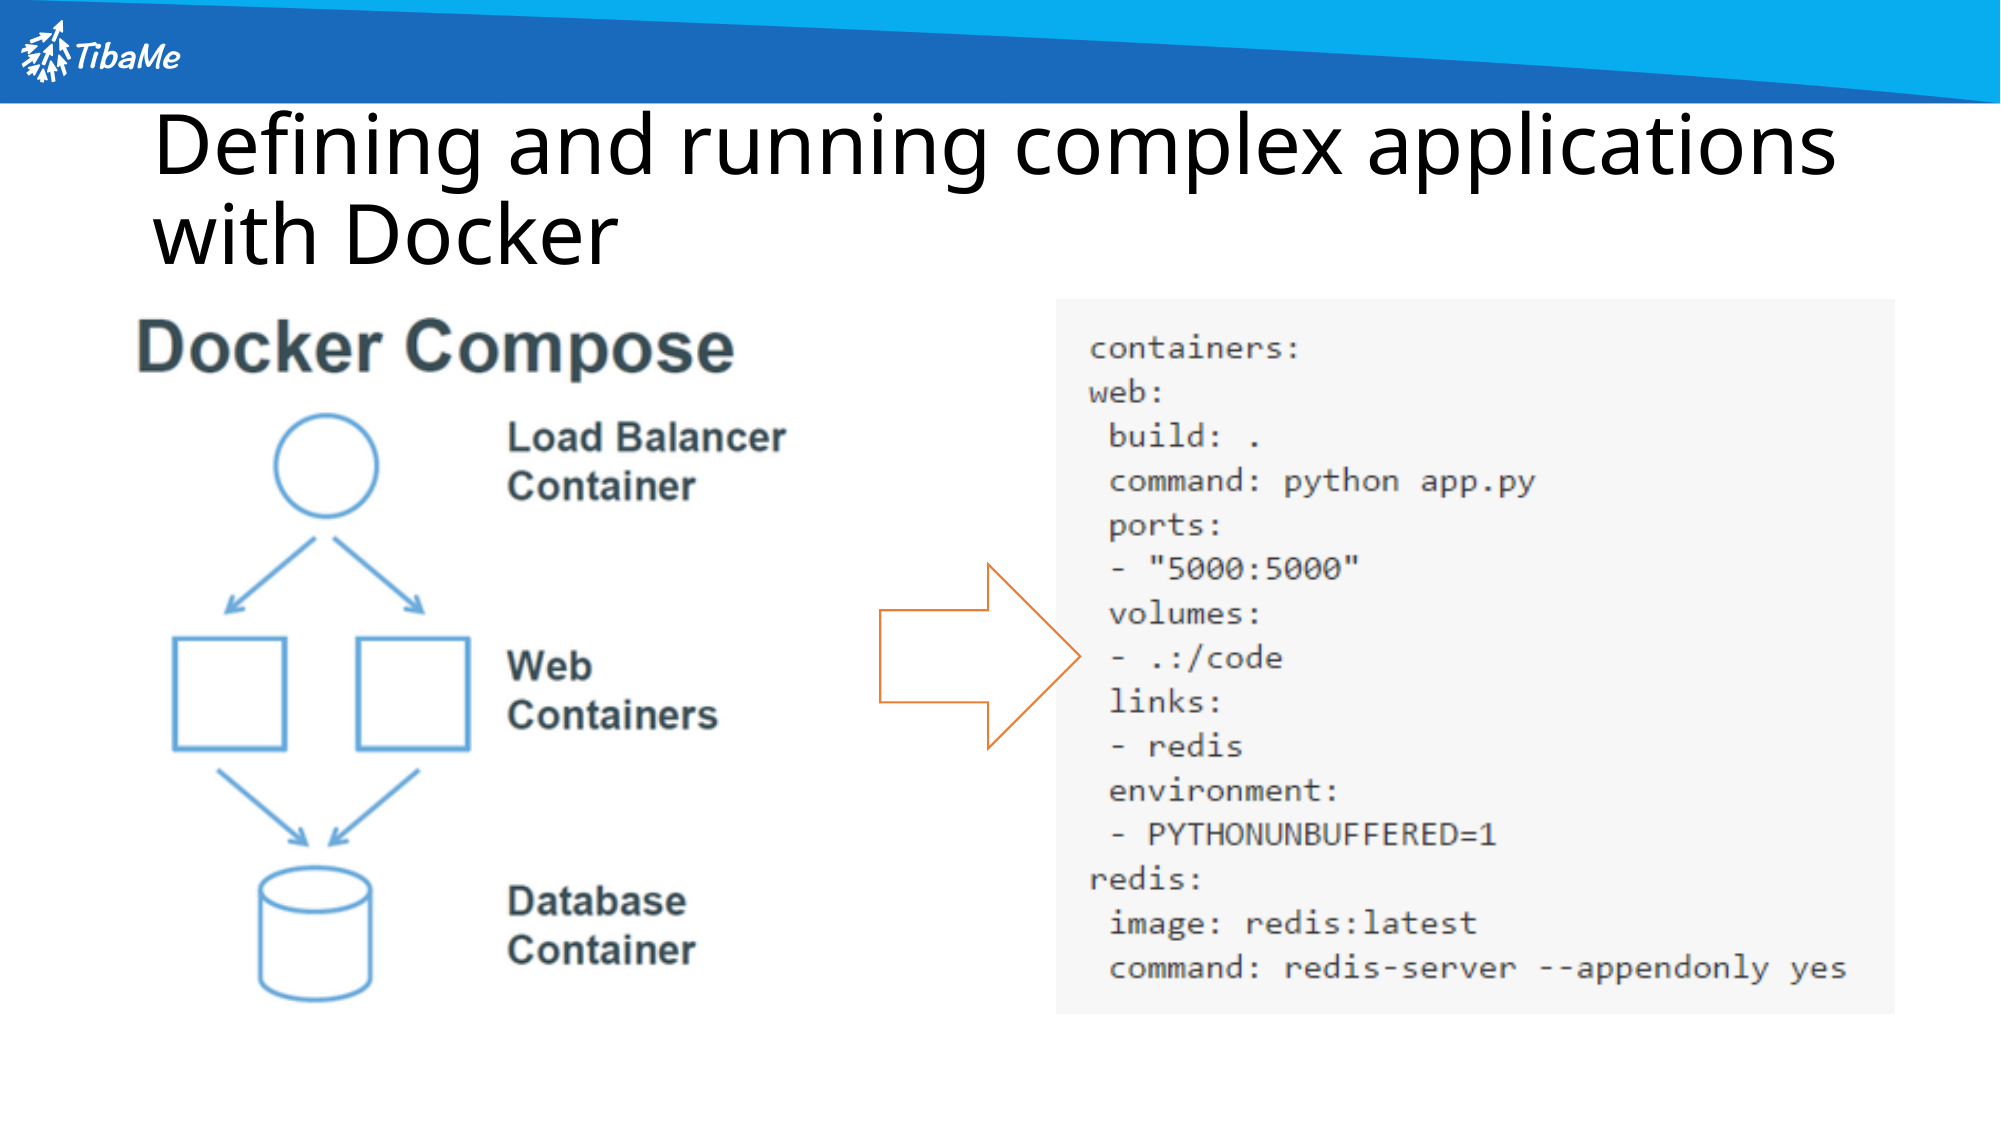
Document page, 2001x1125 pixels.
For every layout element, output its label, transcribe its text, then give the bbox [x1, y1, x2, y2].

text_box [975, 561, 1056, 751]
picture [0, 0, 2001, 1125]
title Defining and running complex applications with Docker [137, 83, 1863, 301]
